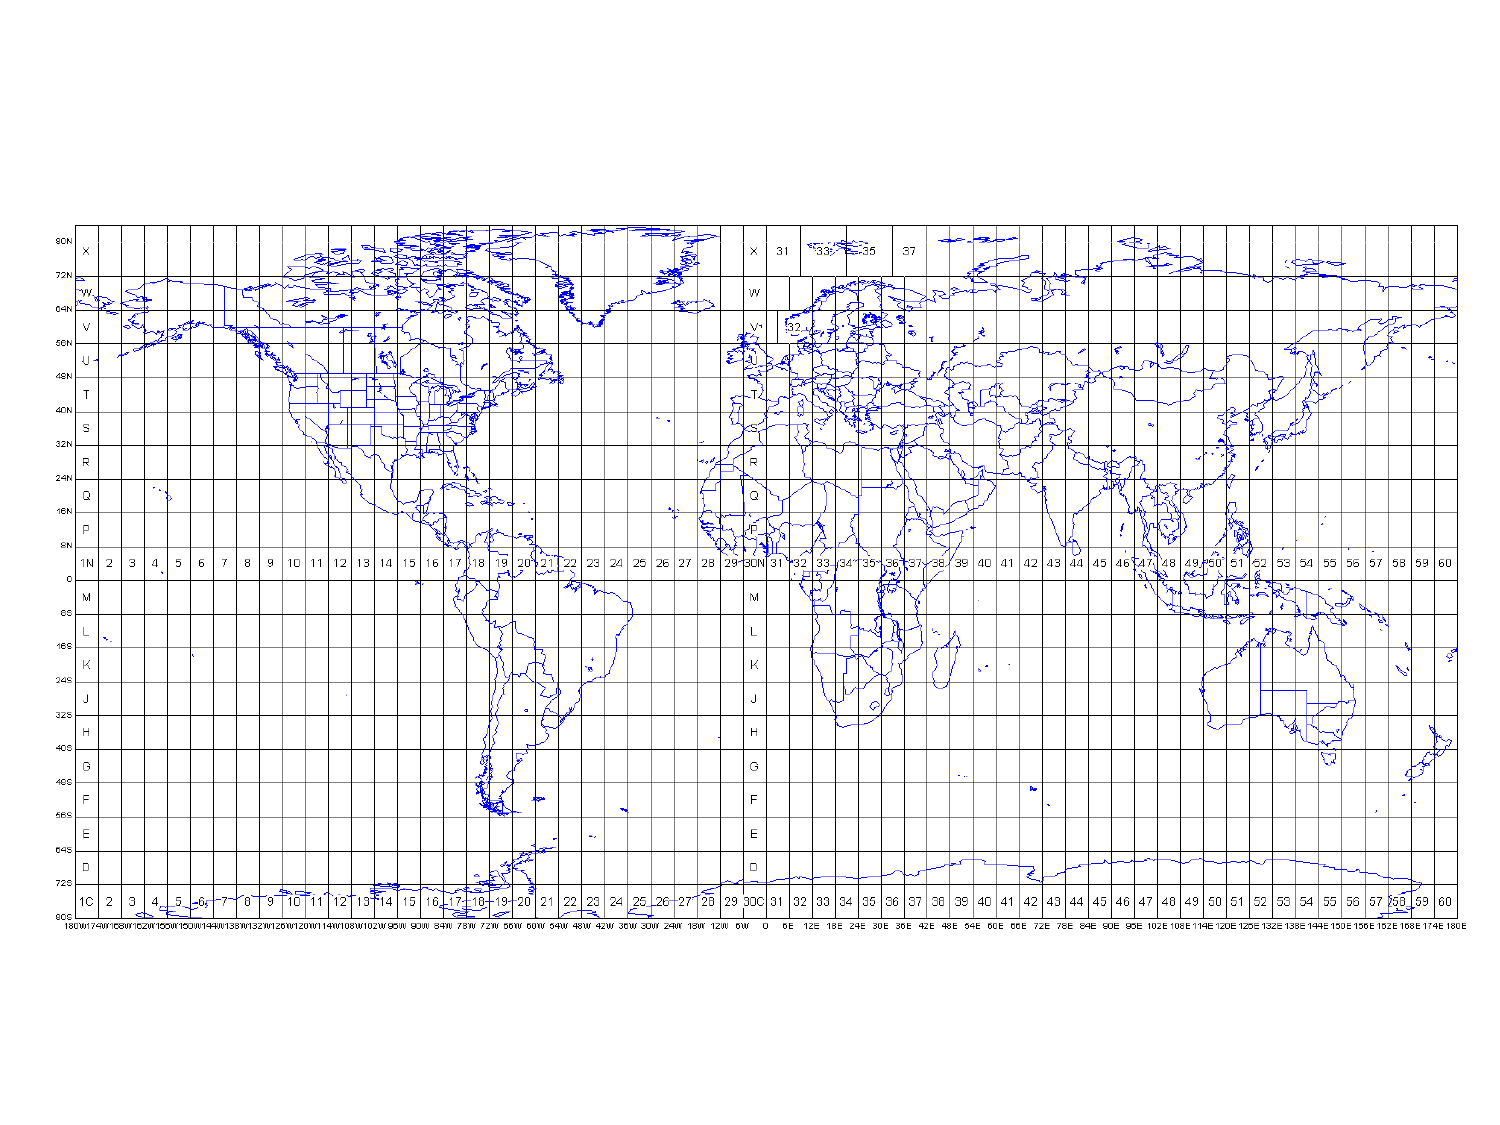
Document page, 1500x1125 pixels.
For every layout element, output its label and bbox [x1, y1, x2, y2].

picture [48, 225, 1500, 954]
